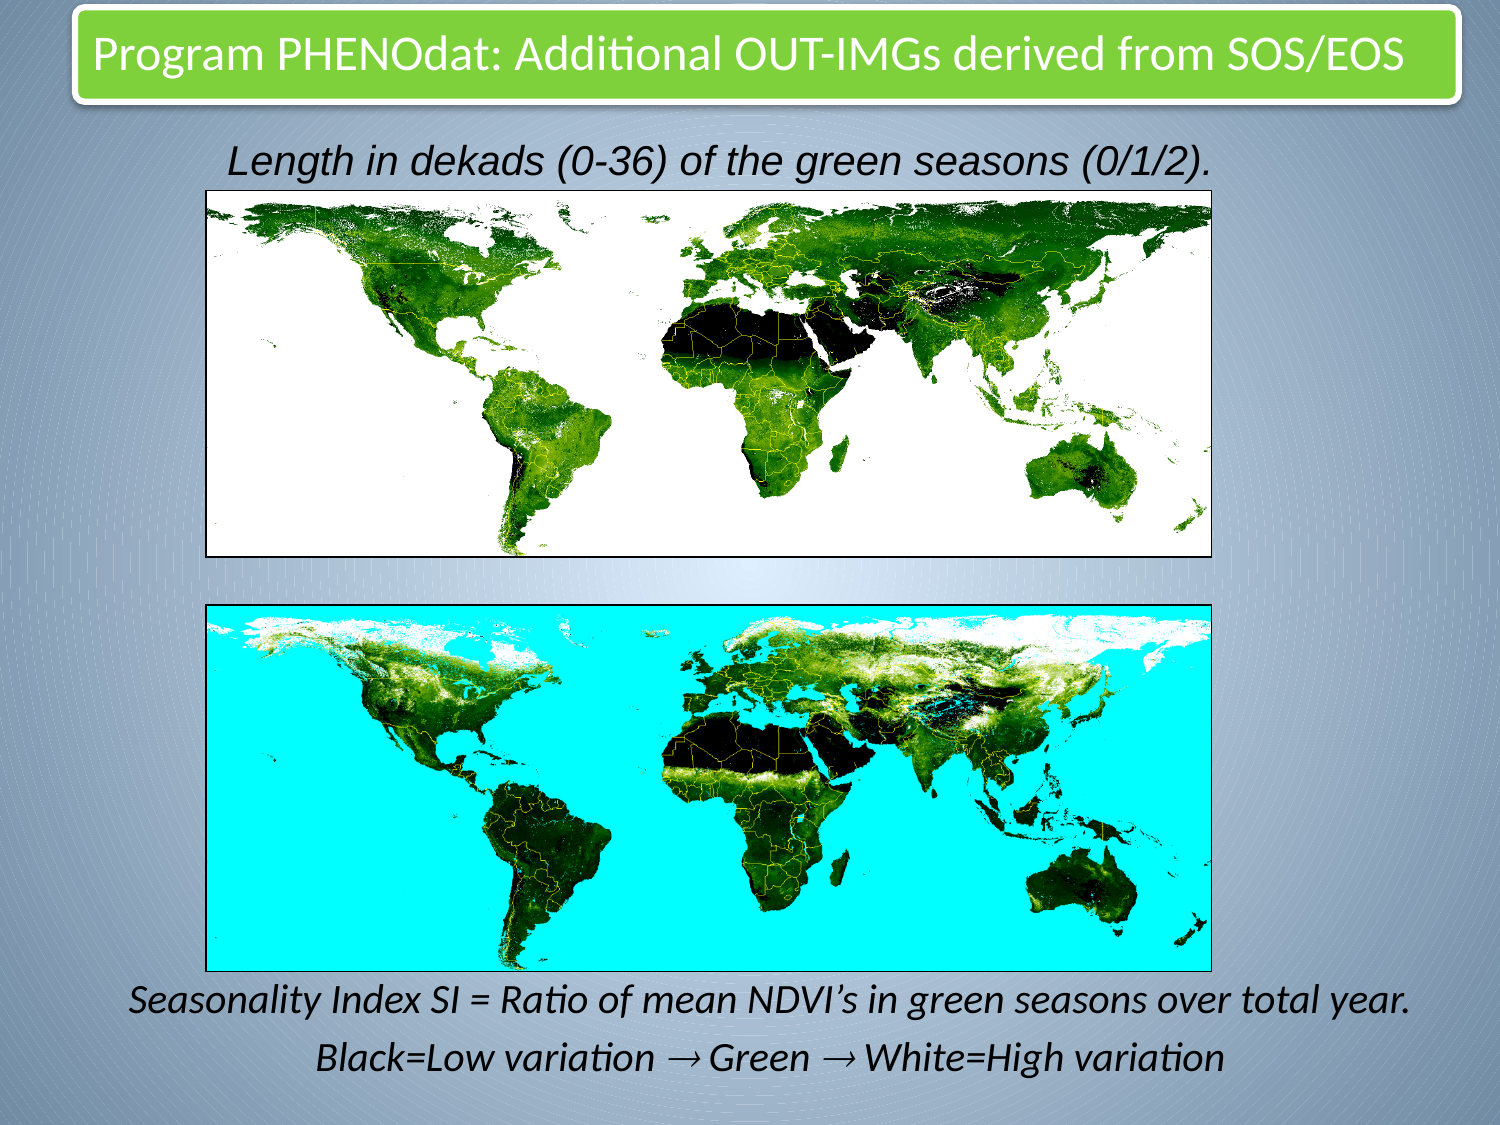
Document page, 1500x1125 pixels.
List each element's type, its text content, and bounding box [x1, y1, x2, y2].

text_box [74, 6, 1459, 102]
text_box Length in dekads (0-36) of the green seasons (0/1/2). [41, 126, 1400, 250]
picture [206, 605, 1211, 972]
picture [206, 190, 1211, 557]
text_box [76, 0, 1461, 7]
list Seasonality Index SI = Ratio of mean NDVI’s in green seasons over total year. Black=Low variation  Green  White=High variation [41, 964, 1500, 1125]
